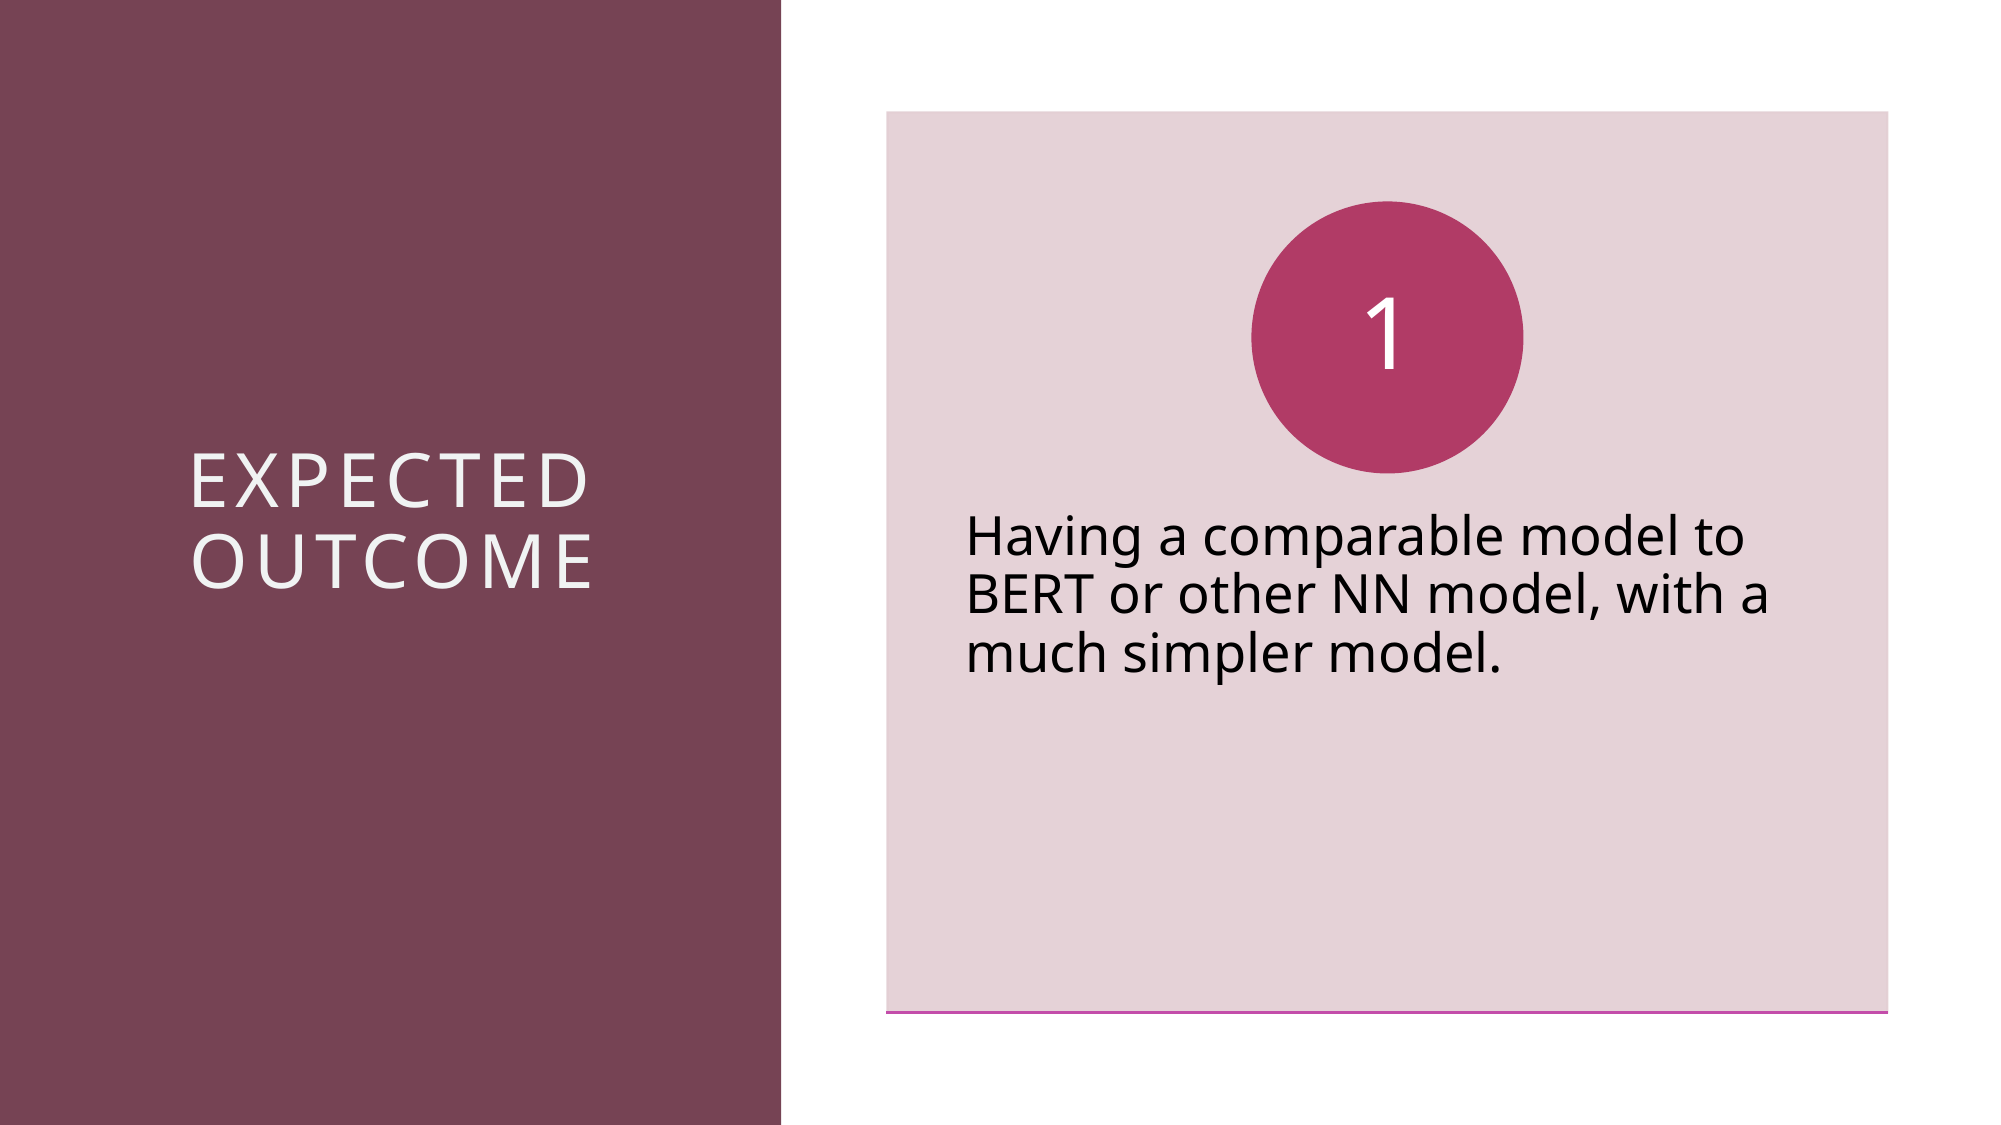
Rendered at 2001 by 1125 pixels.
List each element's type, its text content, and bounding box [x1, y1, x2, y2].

title Expected outcome [141, 112, 644, 613]
text_box [782, 0, 2000, 1125]
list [887, 112, 1888, 1013]
text_box [0, 0, 782, 1125]
